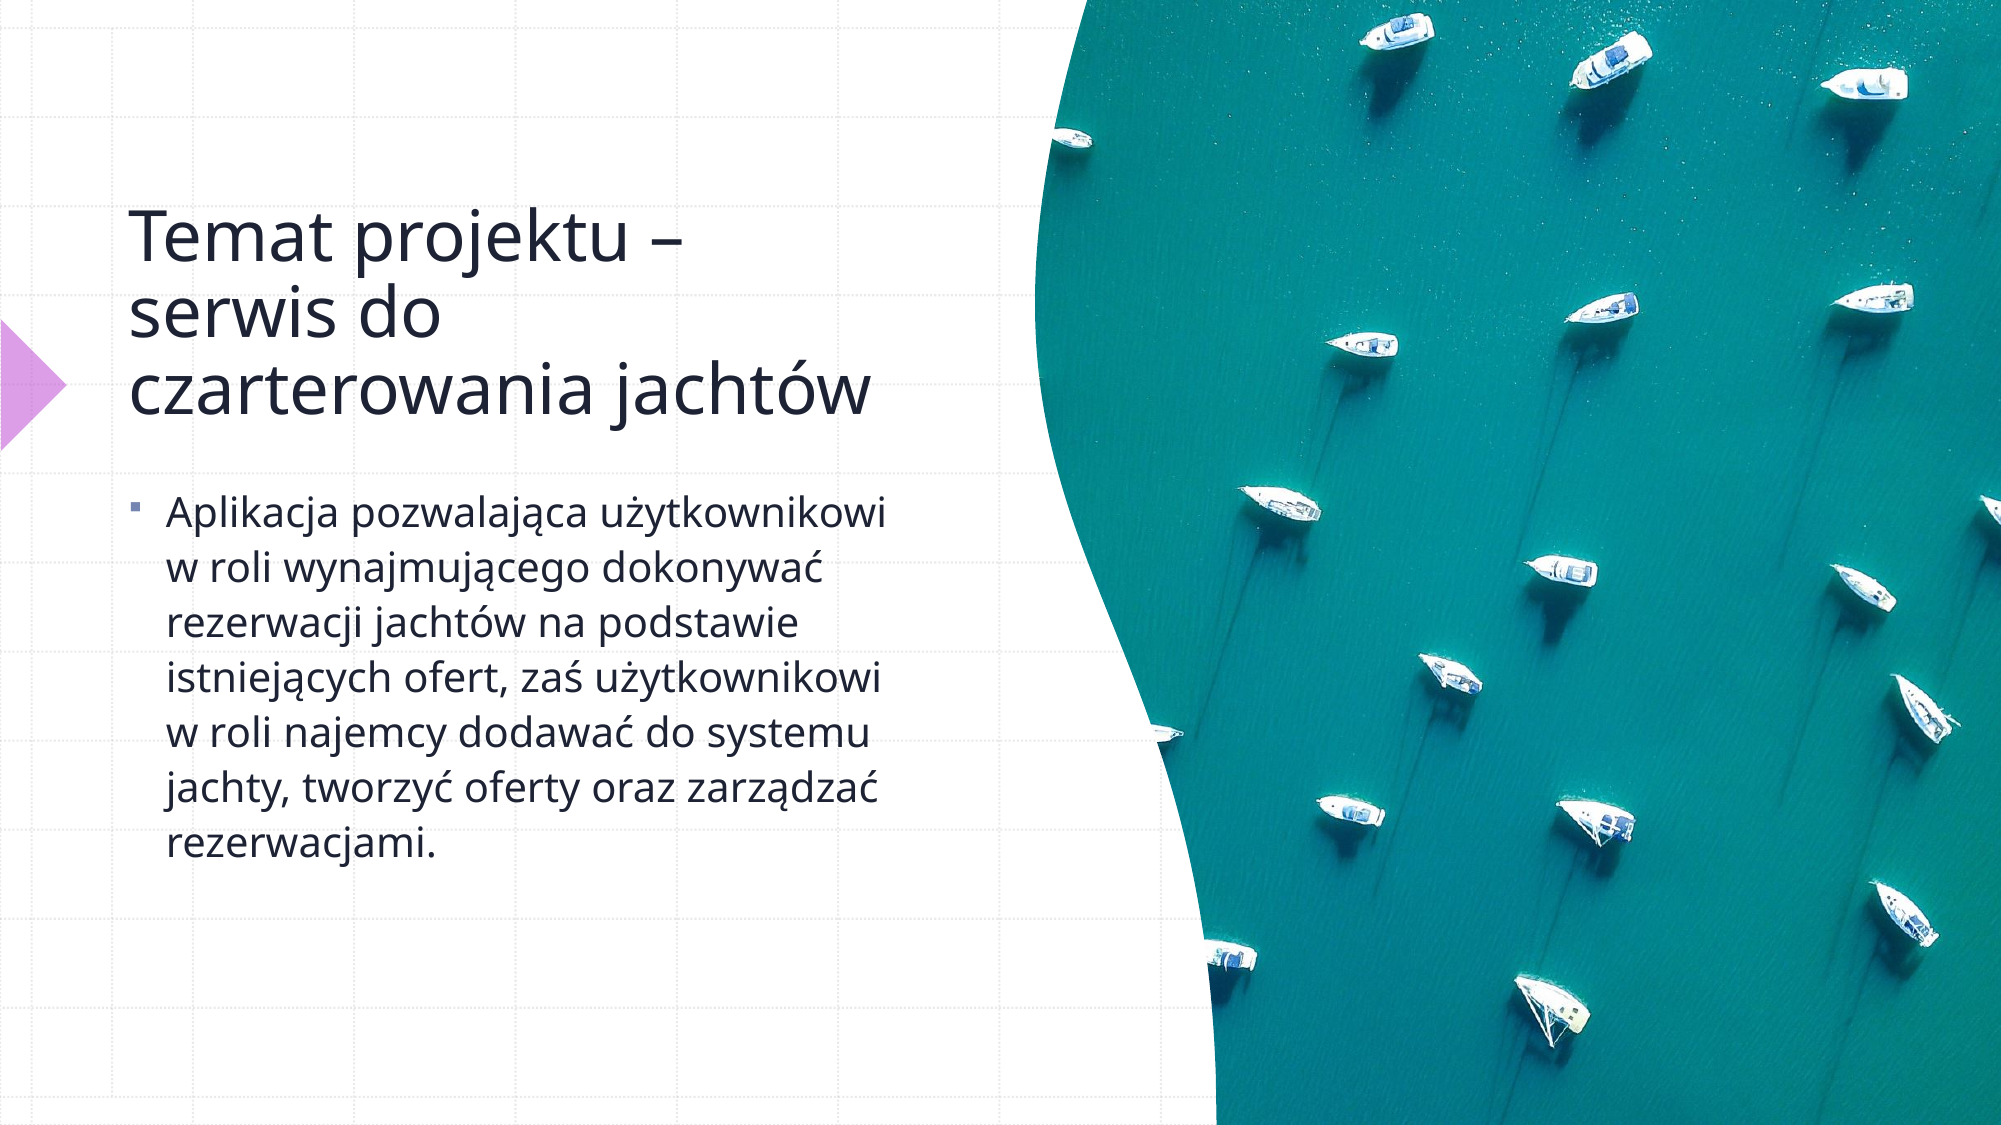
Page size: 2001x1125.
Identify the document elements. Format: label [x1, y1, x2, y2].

picture [1034, 0, 2001, 1125]
text_box [0, 0, 1034, 1125]
